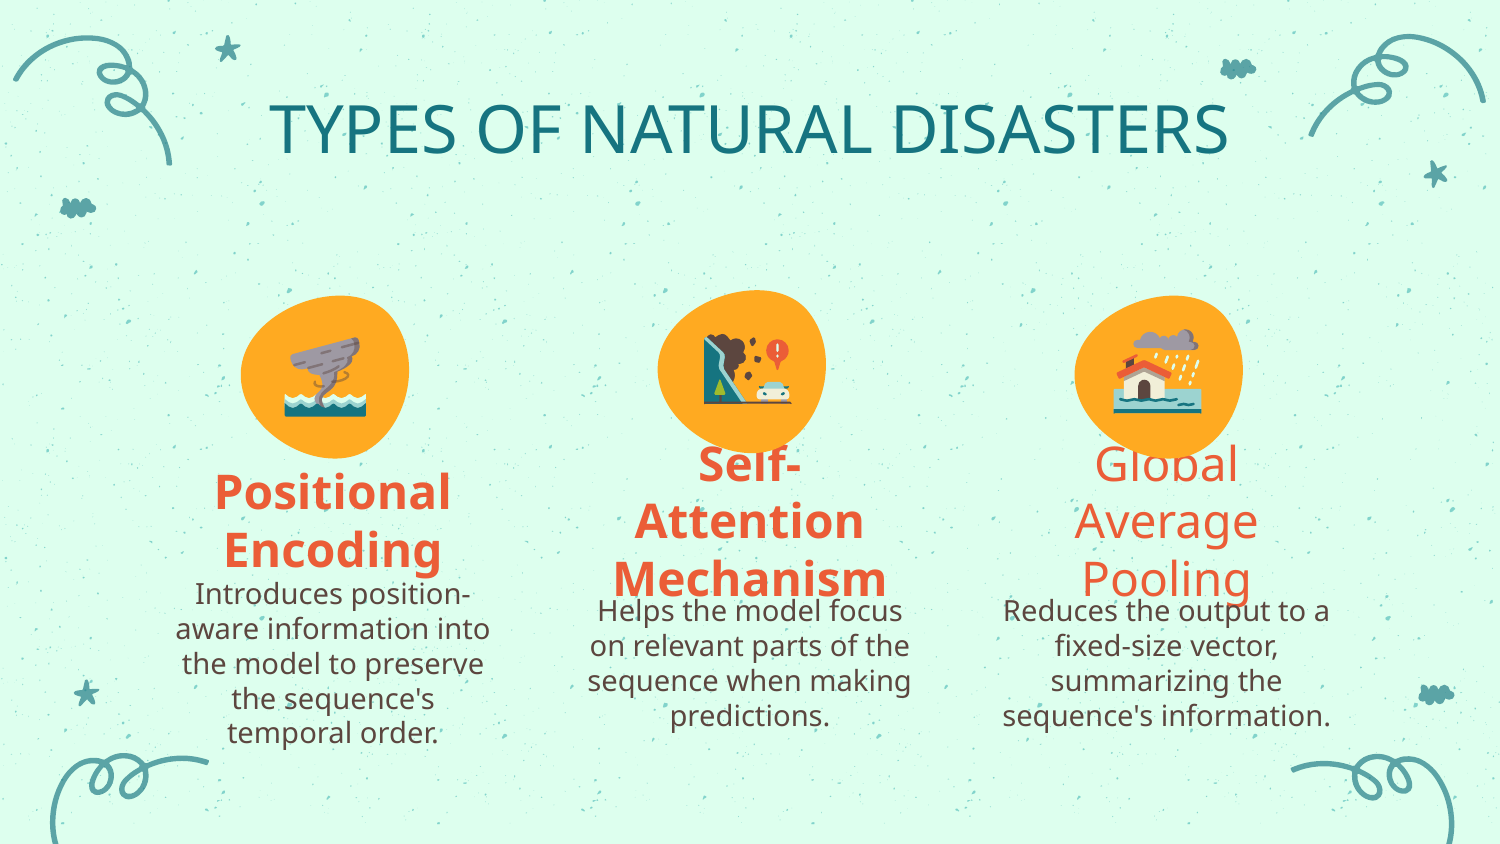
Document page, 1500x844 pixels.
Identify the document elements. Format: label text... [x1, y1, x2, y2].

title Global Average Pooling [985, 479, 1349, 560]
title Positional Encoding [151, 479, 515, 560]
subtitle Introduces position-aware information into the model to preserve the sequence's temporal order. [151, 600, 515, 725]
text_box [1113, 329, 1202, 415]
text_box [1074, 295, 1243, 459]
title TYPES OF NATURAL DISASTERS [118, 87, 1382, 167]
title Self-Attention Mechanism [568, 479, 932, 560]
subtitle Helps the model focus on relevant parts of the sequence when making predictions. [568, 600, 932, 725]
text_box [240, 295, 410, 459]
subtitle Reduces the output to a fixed-size vector, summarizing the sequence's information. [985, 600, 1349, 725]
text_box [703, 333, 792, 405]
text_box [657, 290, 826, 454]
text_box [284, 337, 367, 417]
